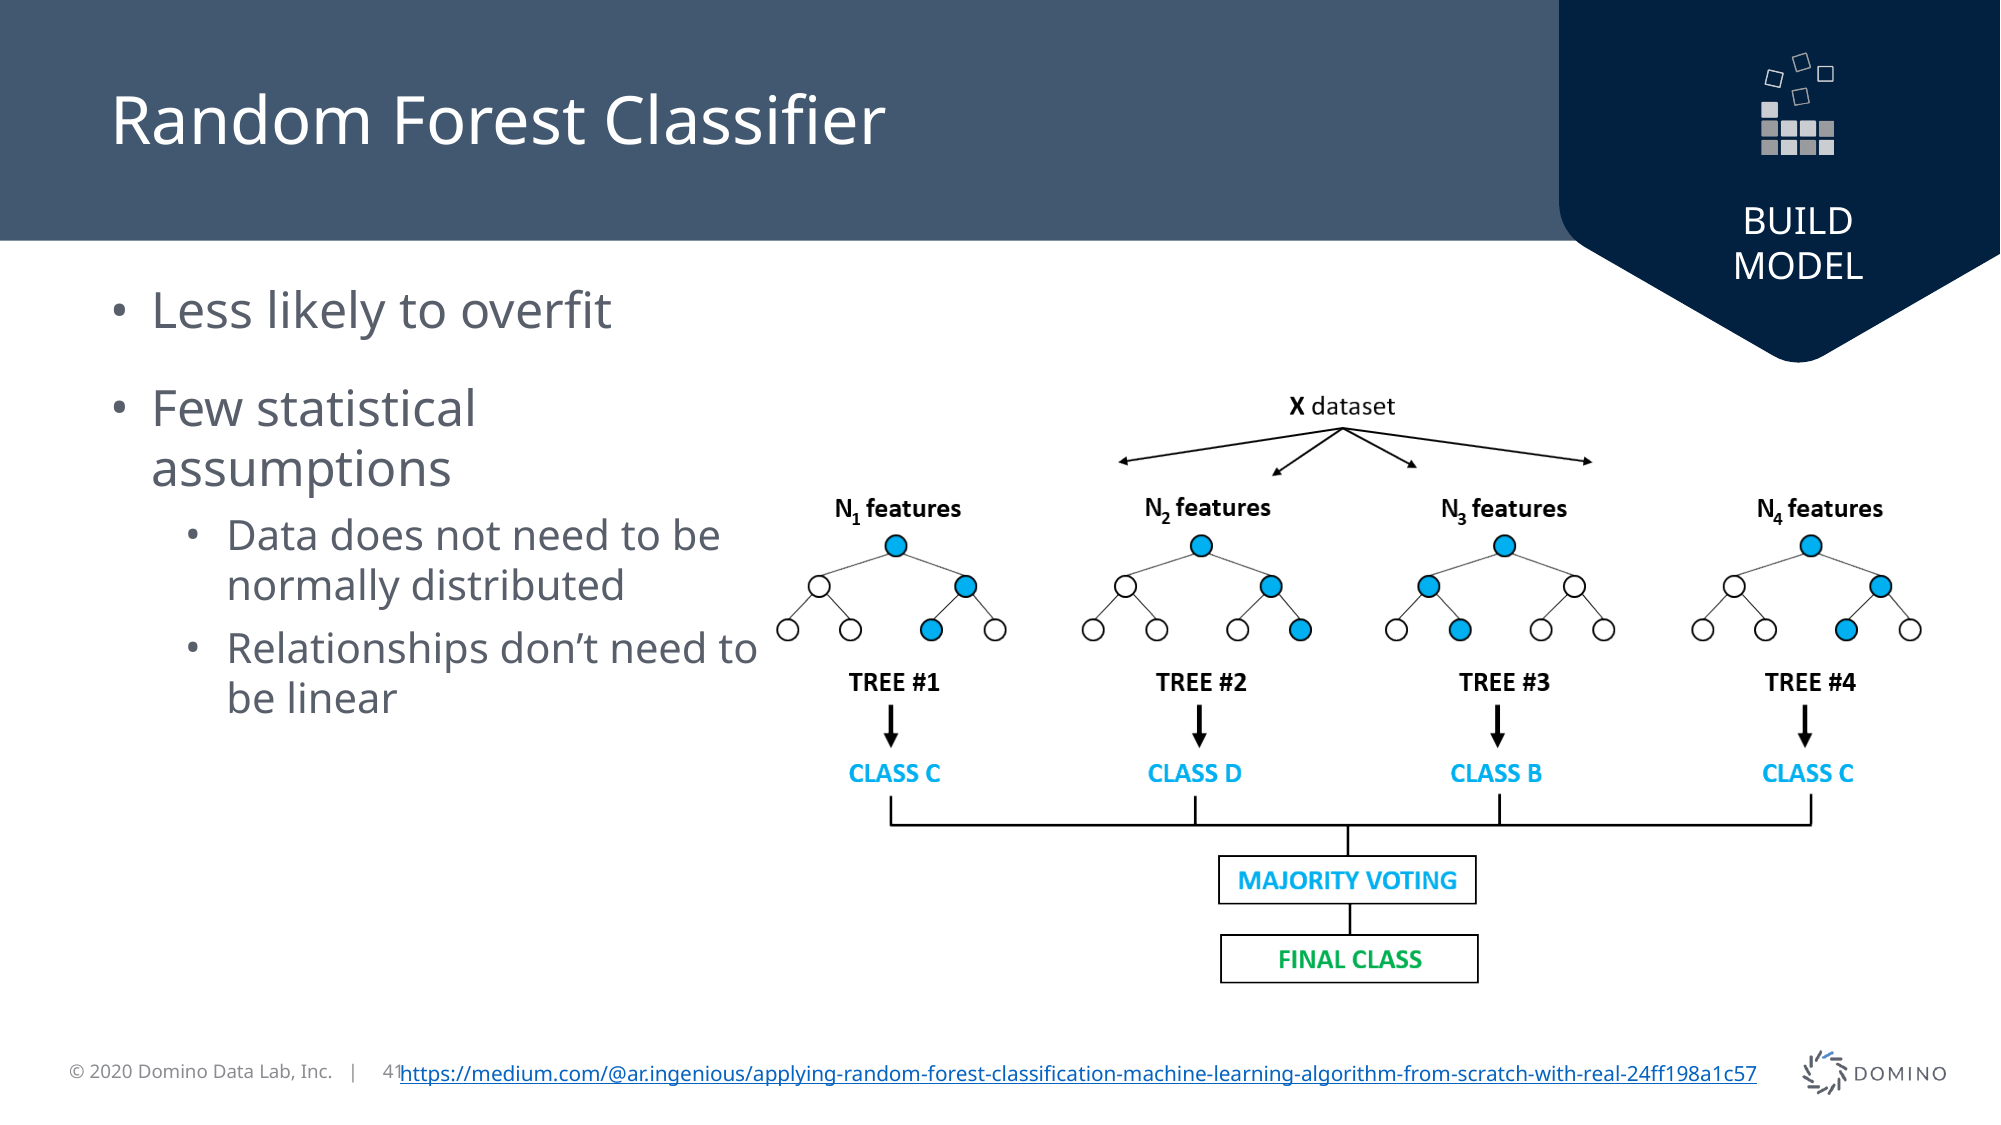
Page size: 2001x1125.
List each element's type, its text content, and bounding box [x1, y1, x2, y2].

text_box Less likely to overfit Few statistical assumptions Data does not need to be normally distributed Relationships don’t need to be linear [95, 271, 786, 1019]
picture [759, 347, 1943, 1019]
text_box https://medium.com/@ar.ingenious/applying-random-forest-classification-machine-learning-algorithm-from-scratch-with-real-24ff198a1c57 [157, 1040, 2000, 1101]
text_box [0, 0, 1575, 241]
picture [1760, 52, 1834, 155]
text_box BUILD MODEL [1580, 182, 2000, 299]
text_box [1559, 0, 2000, 244]
title Random Forest Classifier [95, 30, 974, 216]
text_box [1674, 299, 1922, 346]
